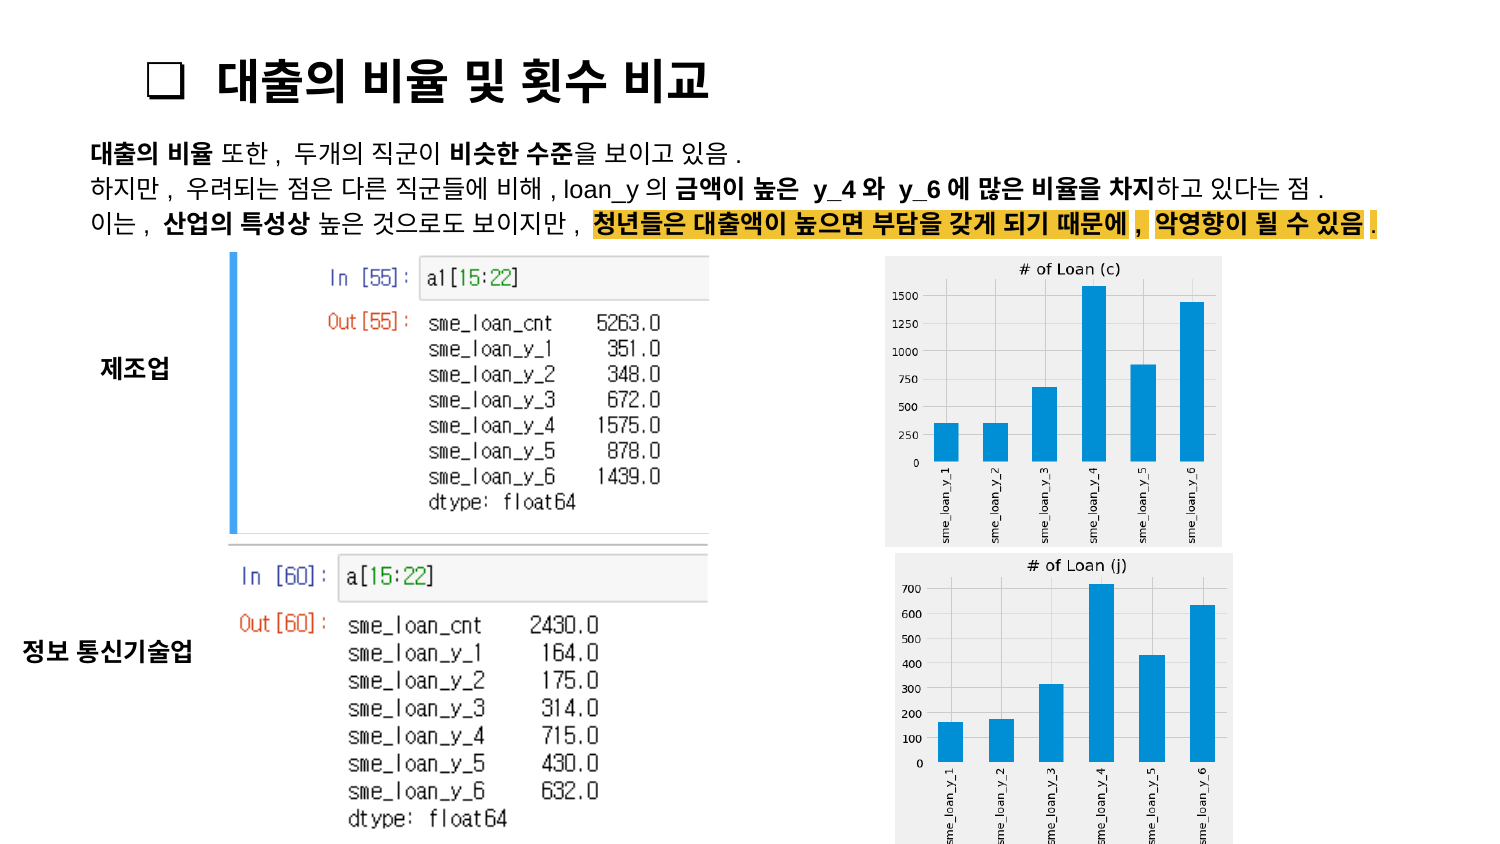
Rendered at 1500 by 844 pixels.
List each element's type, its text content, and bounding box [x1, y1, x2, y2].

title 대출의 비율 및 횟수 비교 [51, 0, 1449, 118]
picture [895, 552, 1233, 844]
subtitle 제조업 [10, 333, 222, 616]
subtitle 대출의 비율 또한, 두개의 직군이 비슷한 수준을 보이고 있음. 하지만, 우려되는 점은 다른 직군들에 비해, loan_y의 금액이 높은 y_4와 y_6에 많은 비율을 차지하고 있다는 점. 이는, 산업의 특성상 높은 것으로도 보이지만, 청년들은 대출액이 높으면 부담을 갖게 되기 때문에, 악영향이 될 수 있음. [0, 118, 1500, 638]
picture [227, 251, 710, 844]
picture [884, 256, 1222, 547]
subtitle 정보 통신기술업 [0, 616, 222, 844]
